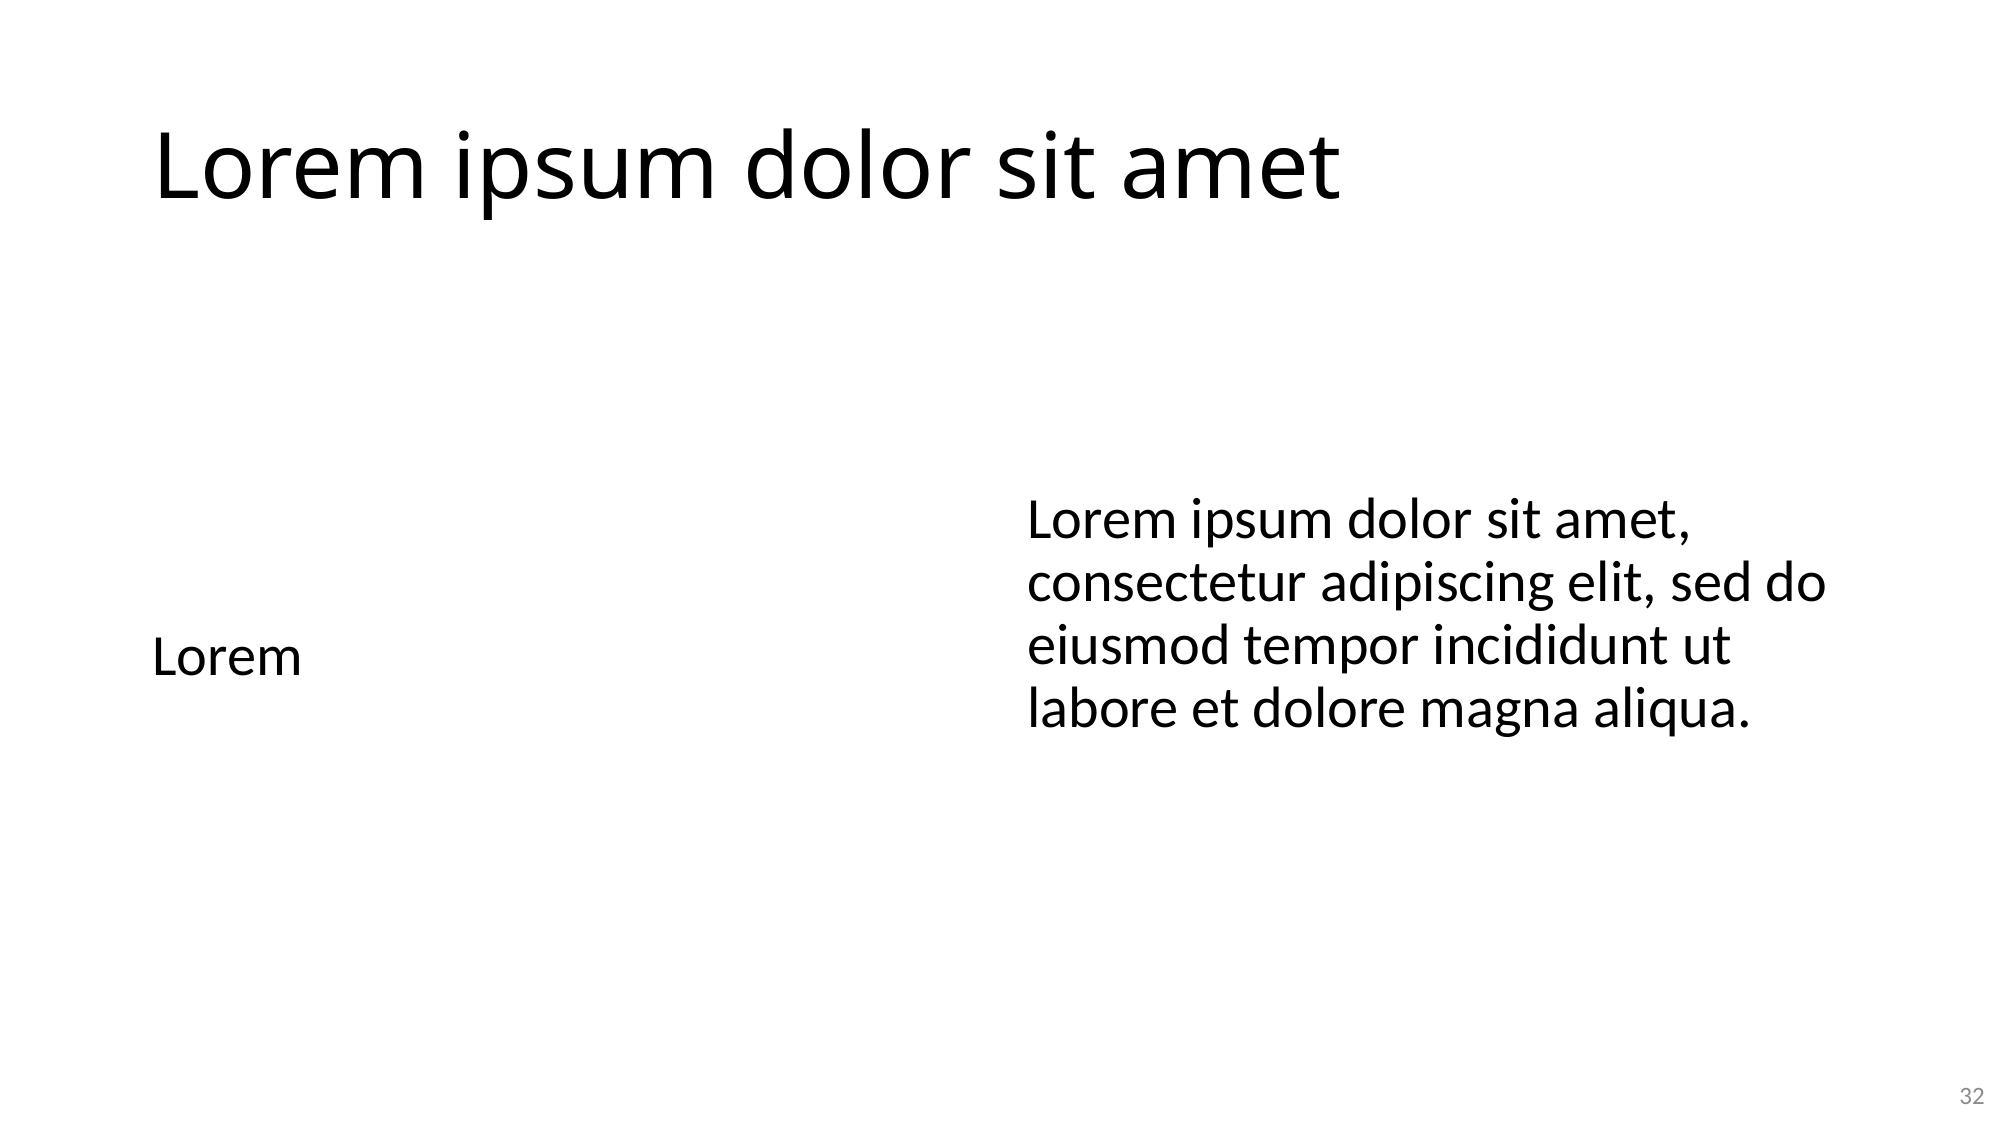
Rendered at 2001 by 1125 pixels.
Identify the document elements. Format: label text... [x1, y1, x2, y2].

title Lorem ipsum dolor sit amet [137, 59, 1863, 278]
list Lorem [137, 299, 988, 1014]
slide_number 32 [1902, 1065, 2000, 1125]
list Lorem ipsum dolor sit amet, consectetur adipiscing elit, sed do eiusmod tempor incididunt ut labore et dolore magna aliqua. [1012, 299, 1863, 1014]
